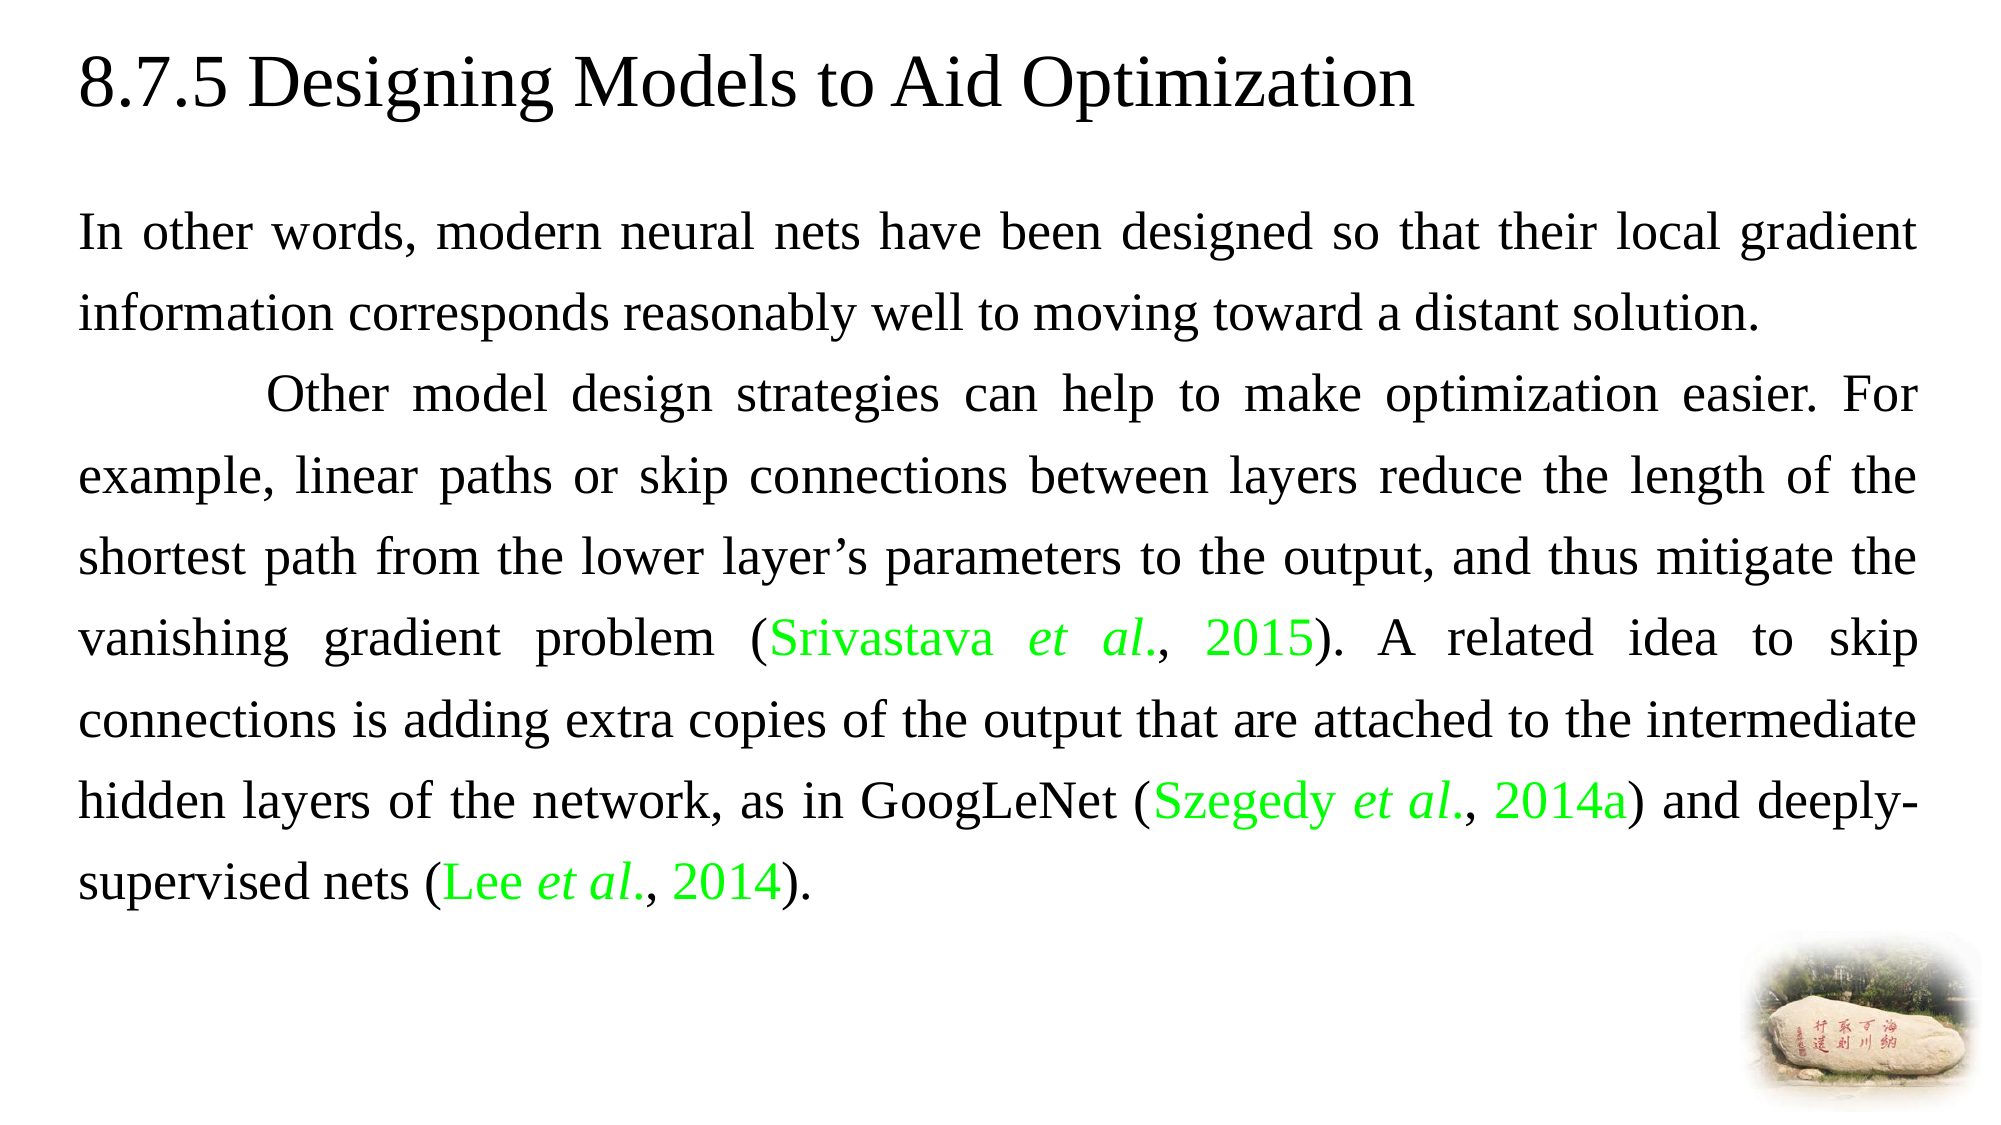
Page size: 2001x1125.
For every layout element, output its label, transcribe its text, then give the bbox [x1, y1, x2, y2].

picture [1740, 927, 1985, 1112]
list In other words, modern neural nets have been designed so that their local gradient information corresponds reasonably well to moving toward a distant solution. Other model design strategies can help to make optimization easier. For example, linear paths or skip connections between layers reduce the length of the shortest path from the lower layer’s parameters to the output, and thus mitigate the vanishing gradient problem (Srivastava et al., 2015). A related idea to skip connections is adding extra copies of the output that are attached to the intermediate hidden layers of the network, as in GoogLeNet (Szegedy et al., 2014a) and deeply-supervised nets (Lee et al., 2014). [63, 171, 1936, 1014]
title 8.7.5 Designing Models to Aid Optimization [63, 21, 1789, 142]
